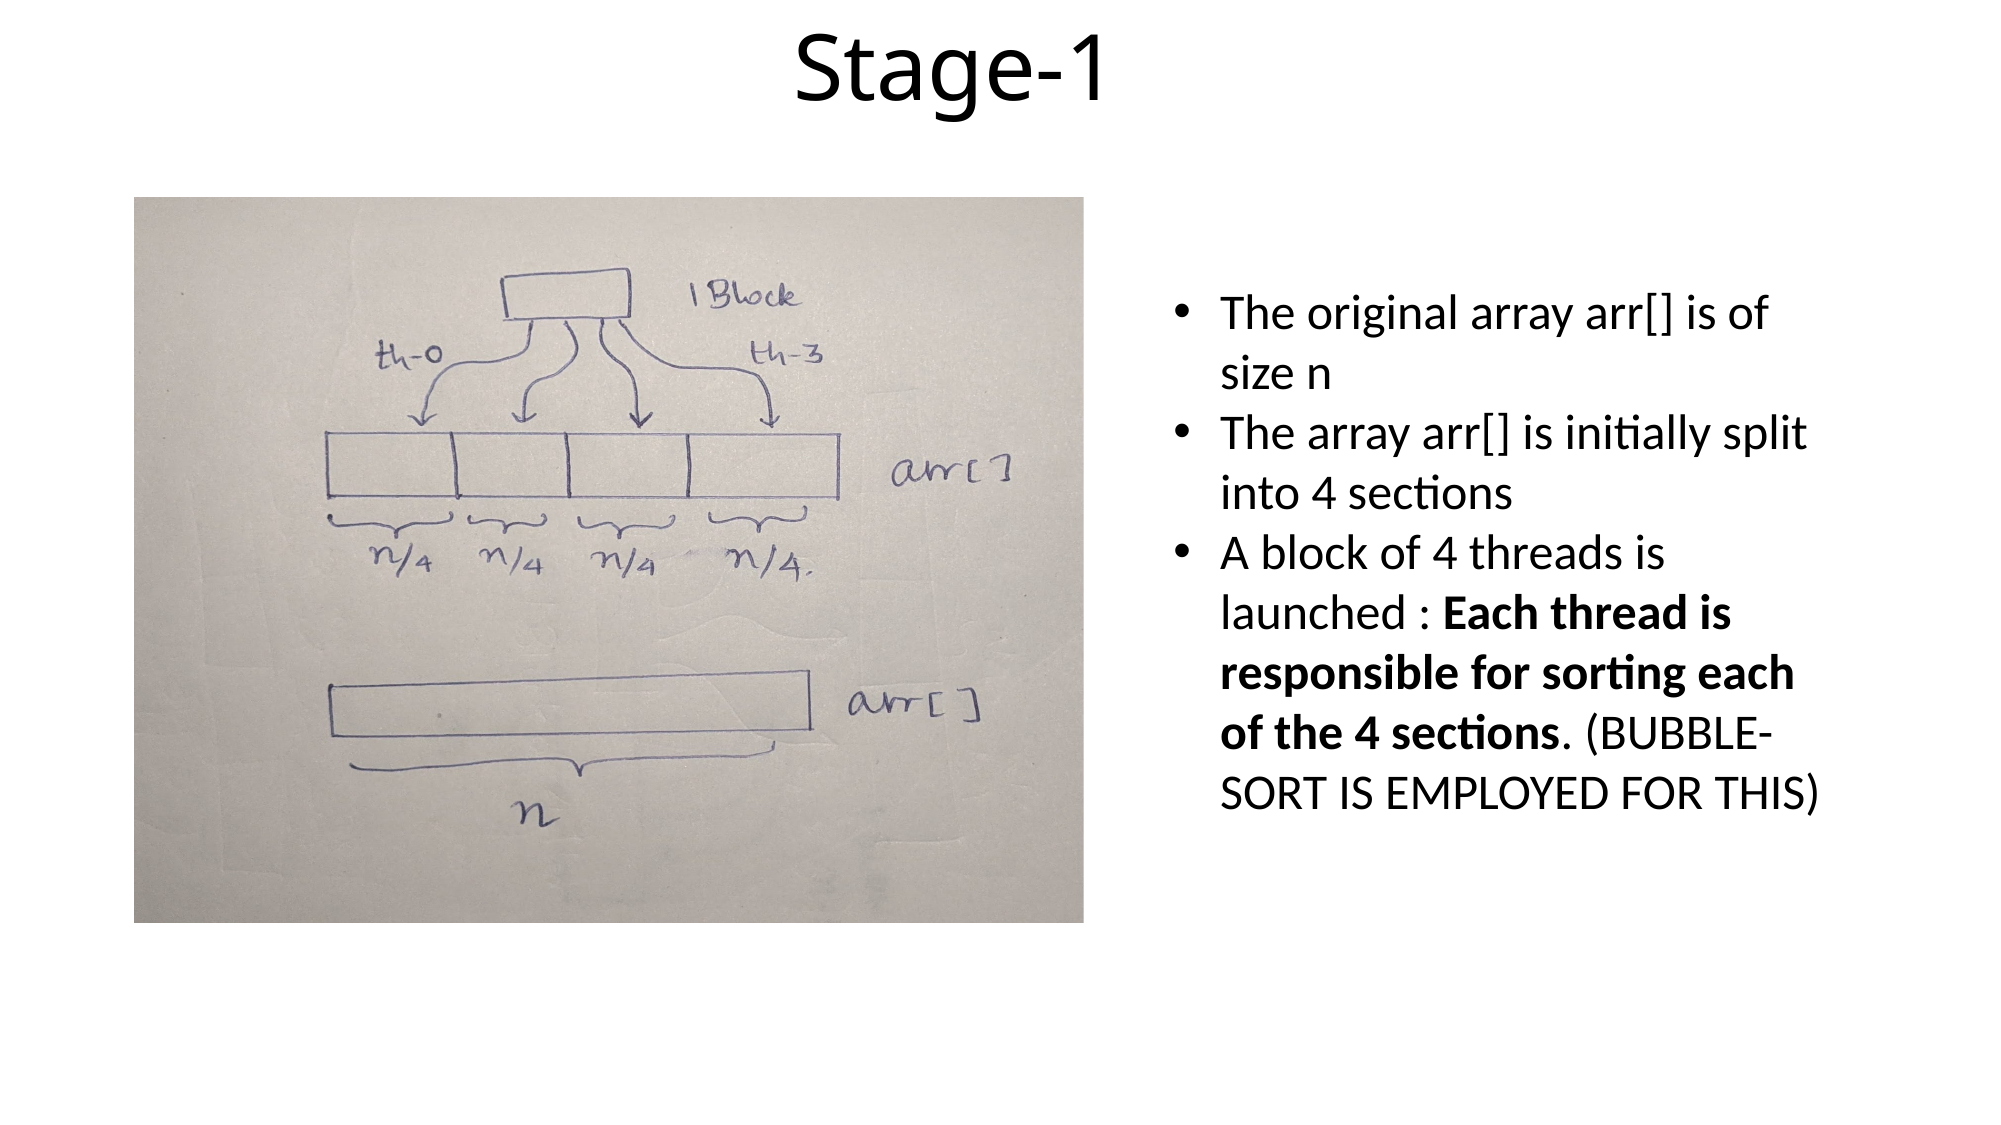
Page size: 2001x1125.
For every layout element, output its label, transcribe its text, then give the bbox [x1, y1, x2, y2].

text_box The original array arr[] is of size n The array arr[] is initially split into 4 sections A block of 4 threads is launched : Each thread is responsible for sorting each of the 4 sections. (BUBBLE-SORT IS EMPLOYED FOR THIS) [1158, 272, 1842, 828]
title Stage-1 [93, 12, 1819, 129]
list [70, 197, 1084, 928]
